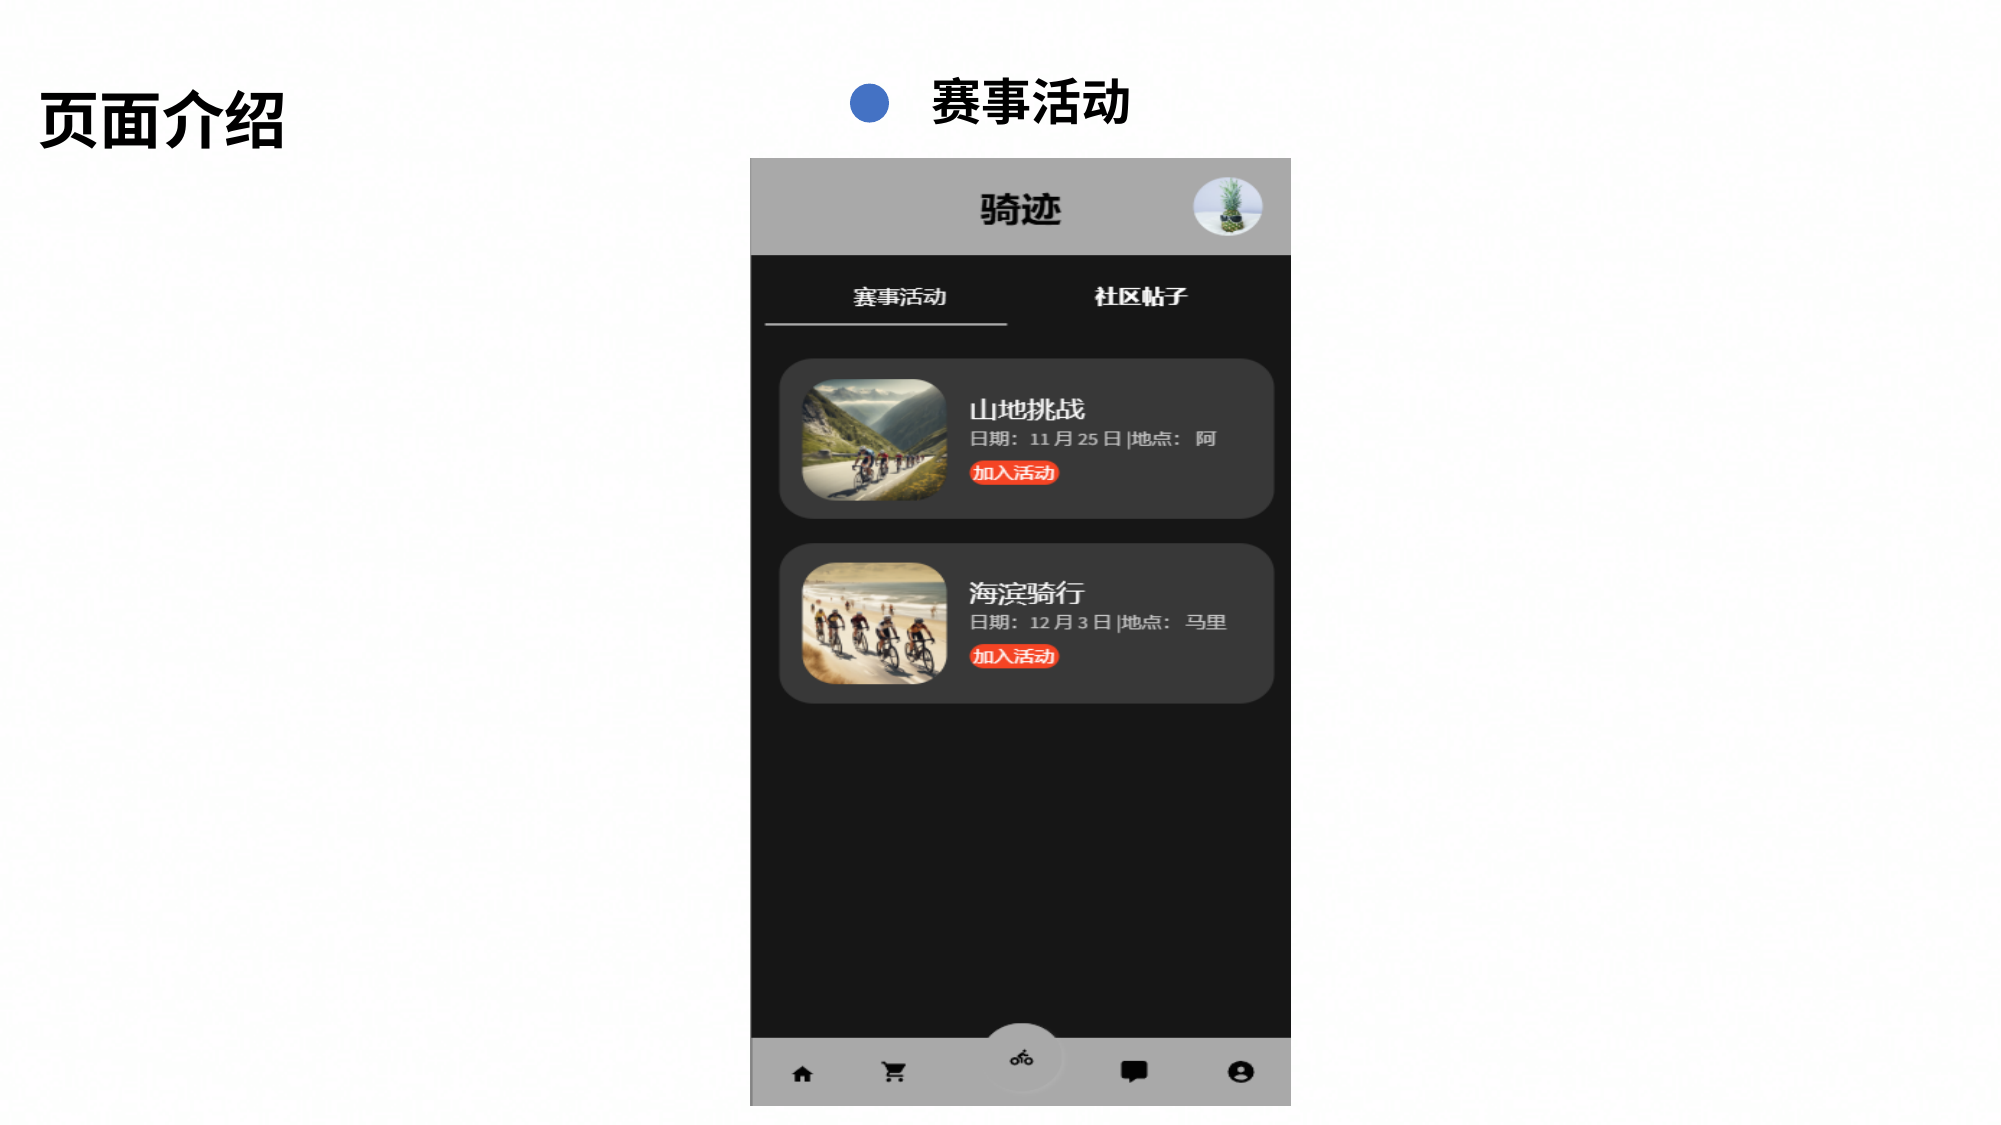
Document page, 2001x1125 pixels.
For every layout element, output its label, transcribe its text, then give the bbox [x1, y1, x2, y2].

text_box [849, 83, 890, 123]
picture [0, 0, 2001, 1125]
text_box 页面介绍 [16, 28, 1861, 178]
